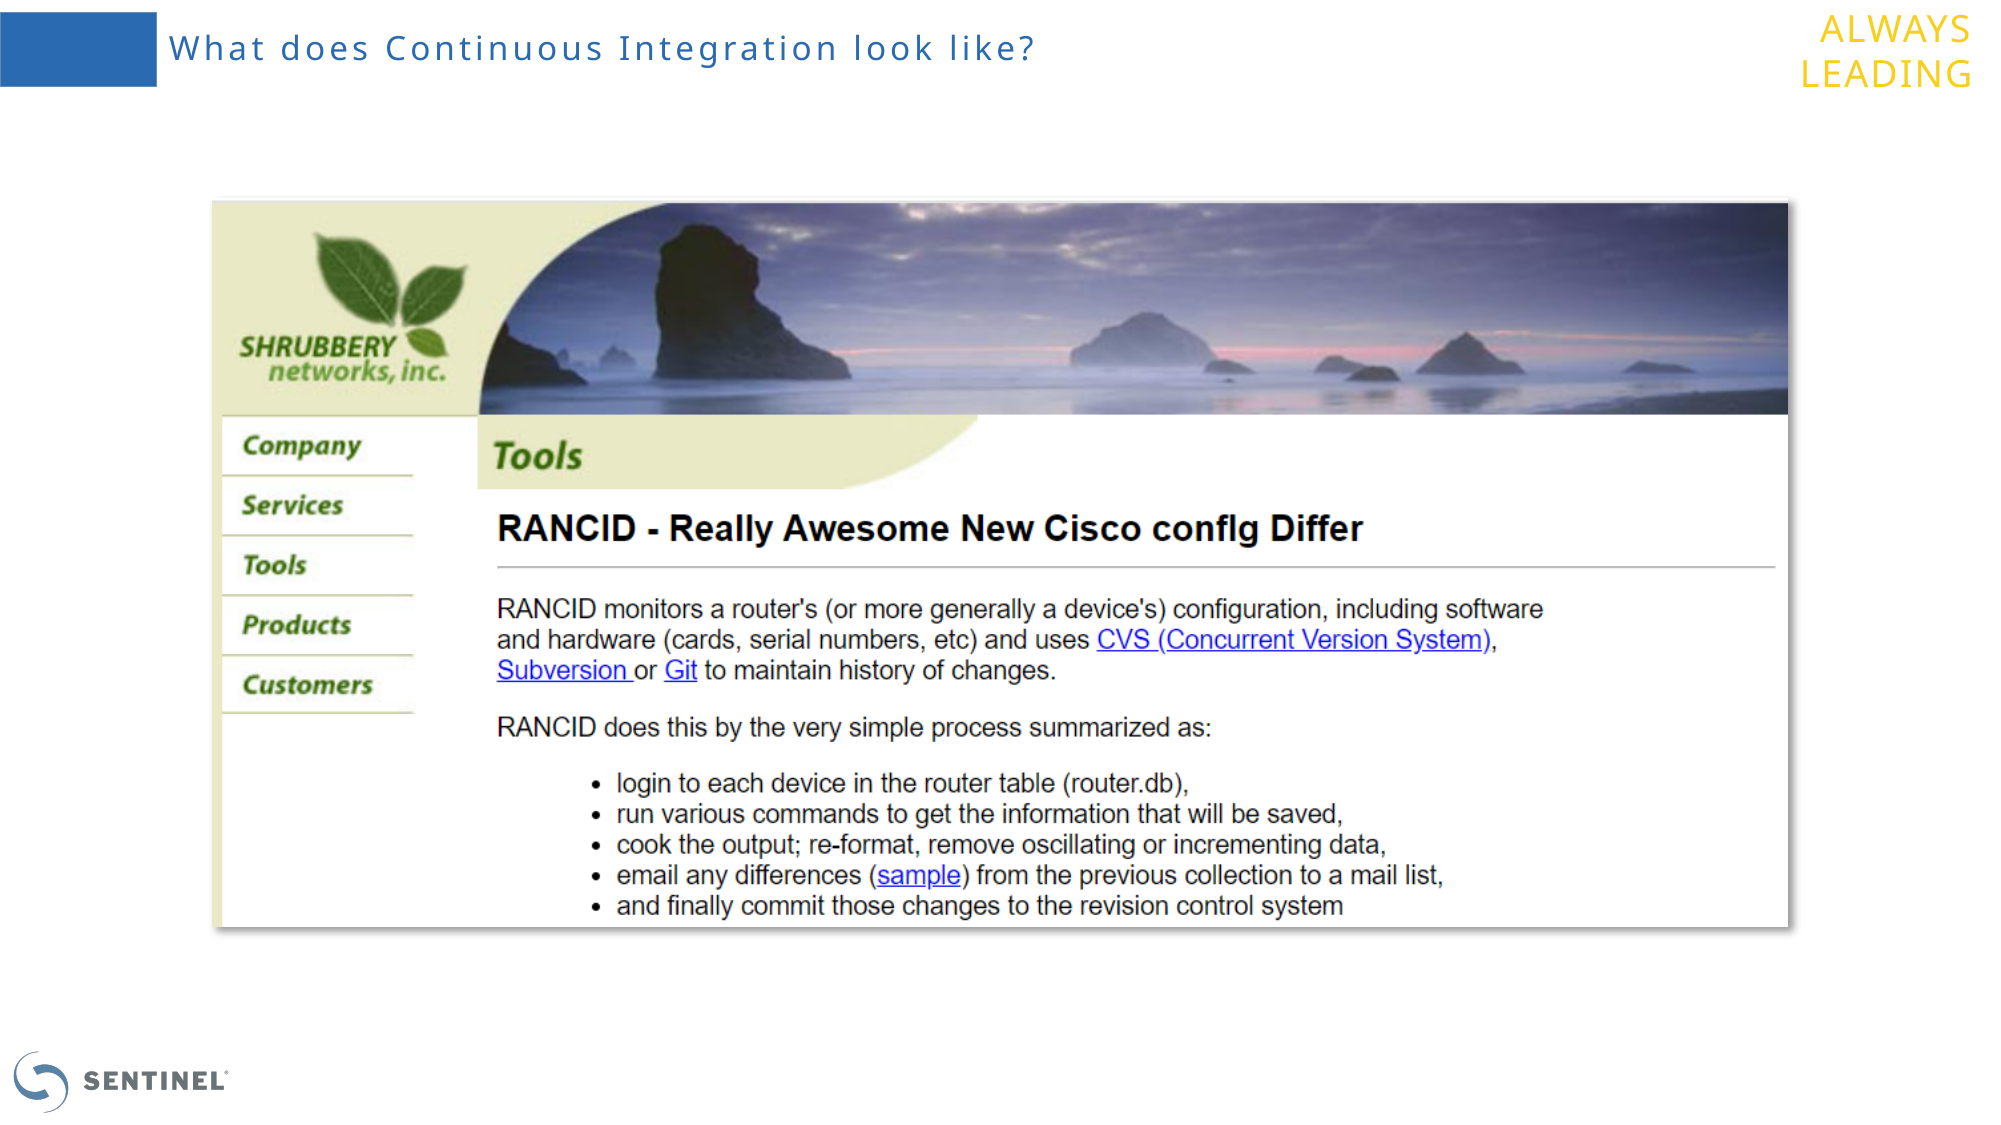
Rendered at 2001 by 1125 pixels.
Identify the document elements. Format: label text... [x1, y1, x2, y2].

picture [13, 1051, 229, 1113]
picture [212, 198, 1788, 927]
picture [1, 13, 156, 86]
title What does Continuous Integration look like? [168, 12, 1649, 87]
